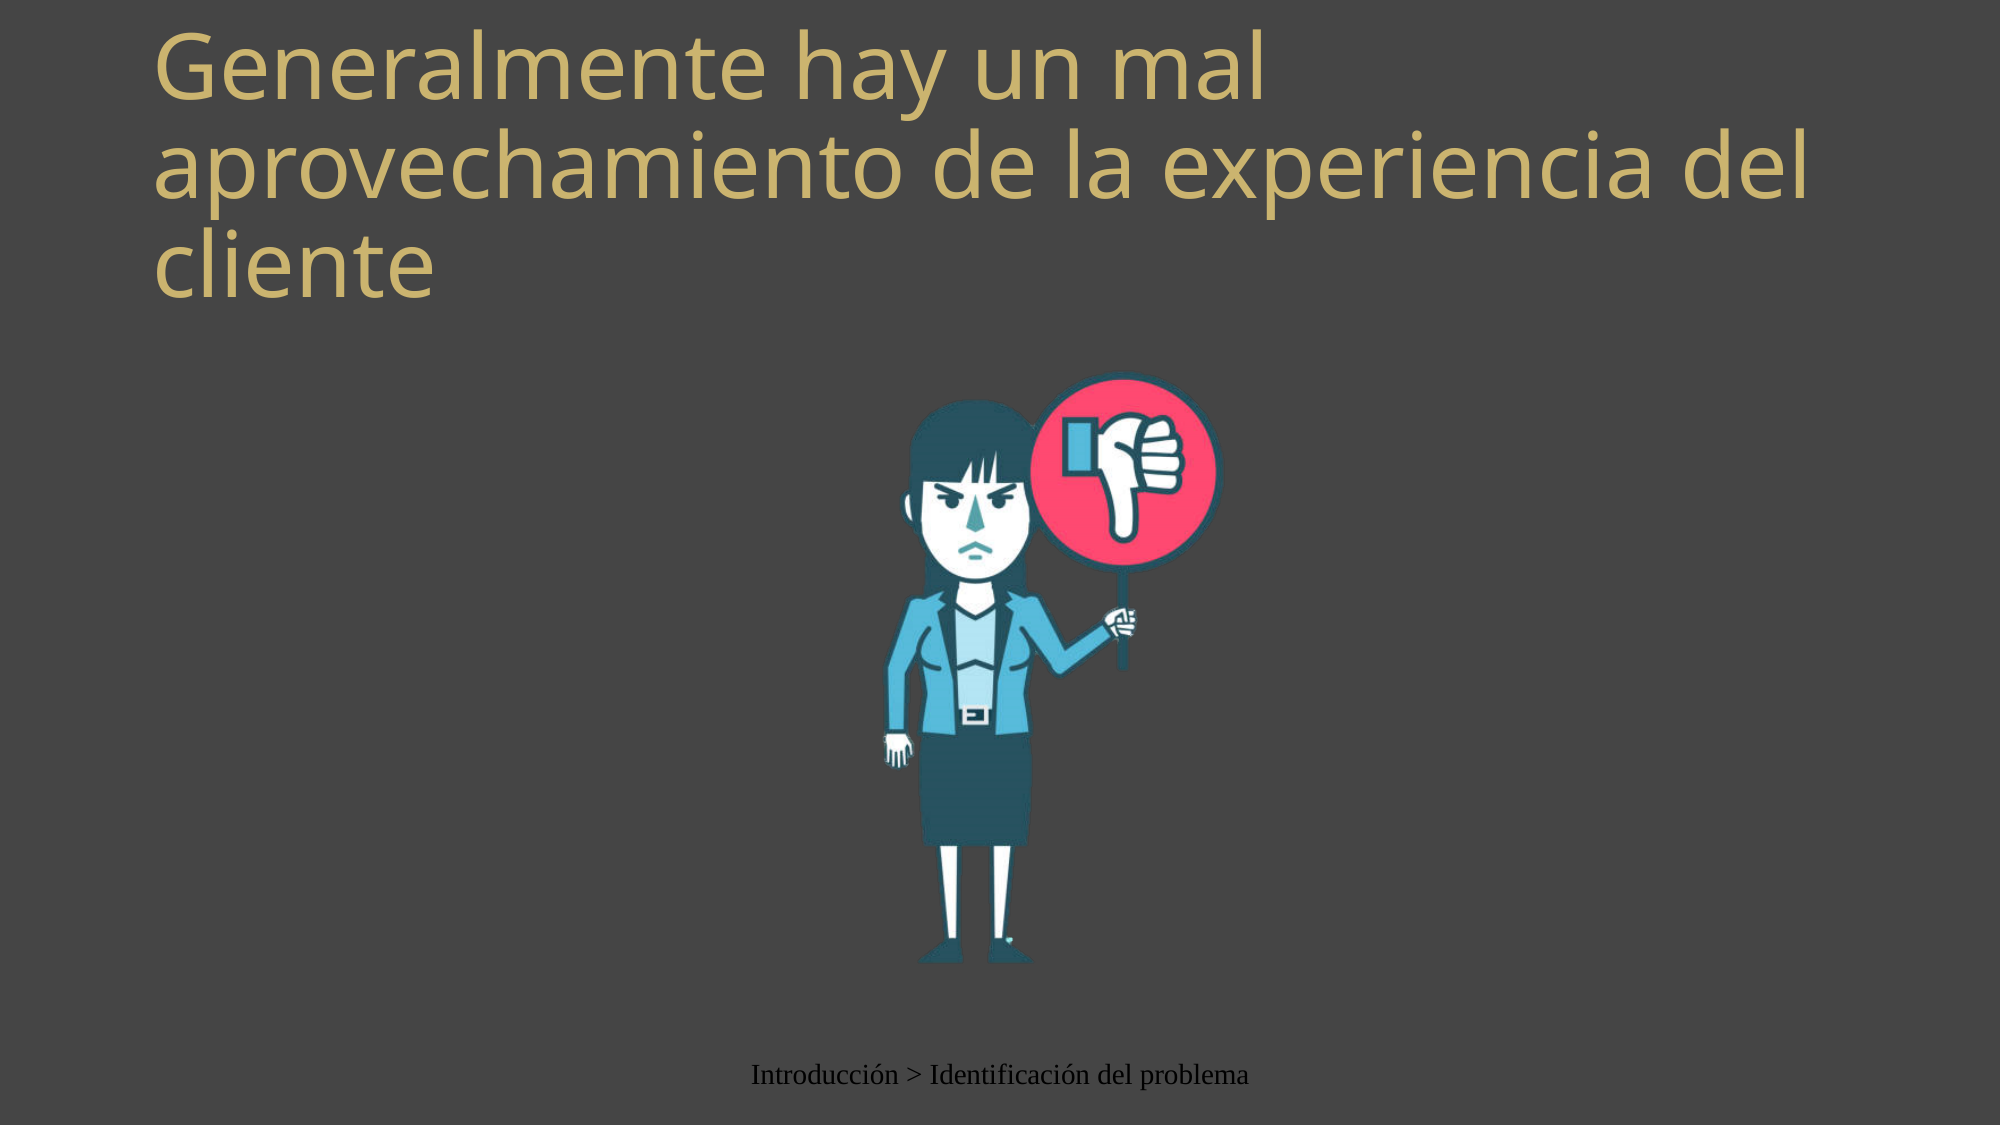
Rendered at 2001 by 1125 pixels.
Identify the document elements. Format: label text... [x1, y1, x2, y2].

title Generalmente hay un mal aprovechamiento de la experiencia del cliente [137, 59, 1863, 278]
footer Introducción > Identificación del problema [662, 1042, 1338, 1103]
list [659, 313, 1341, 1007]
